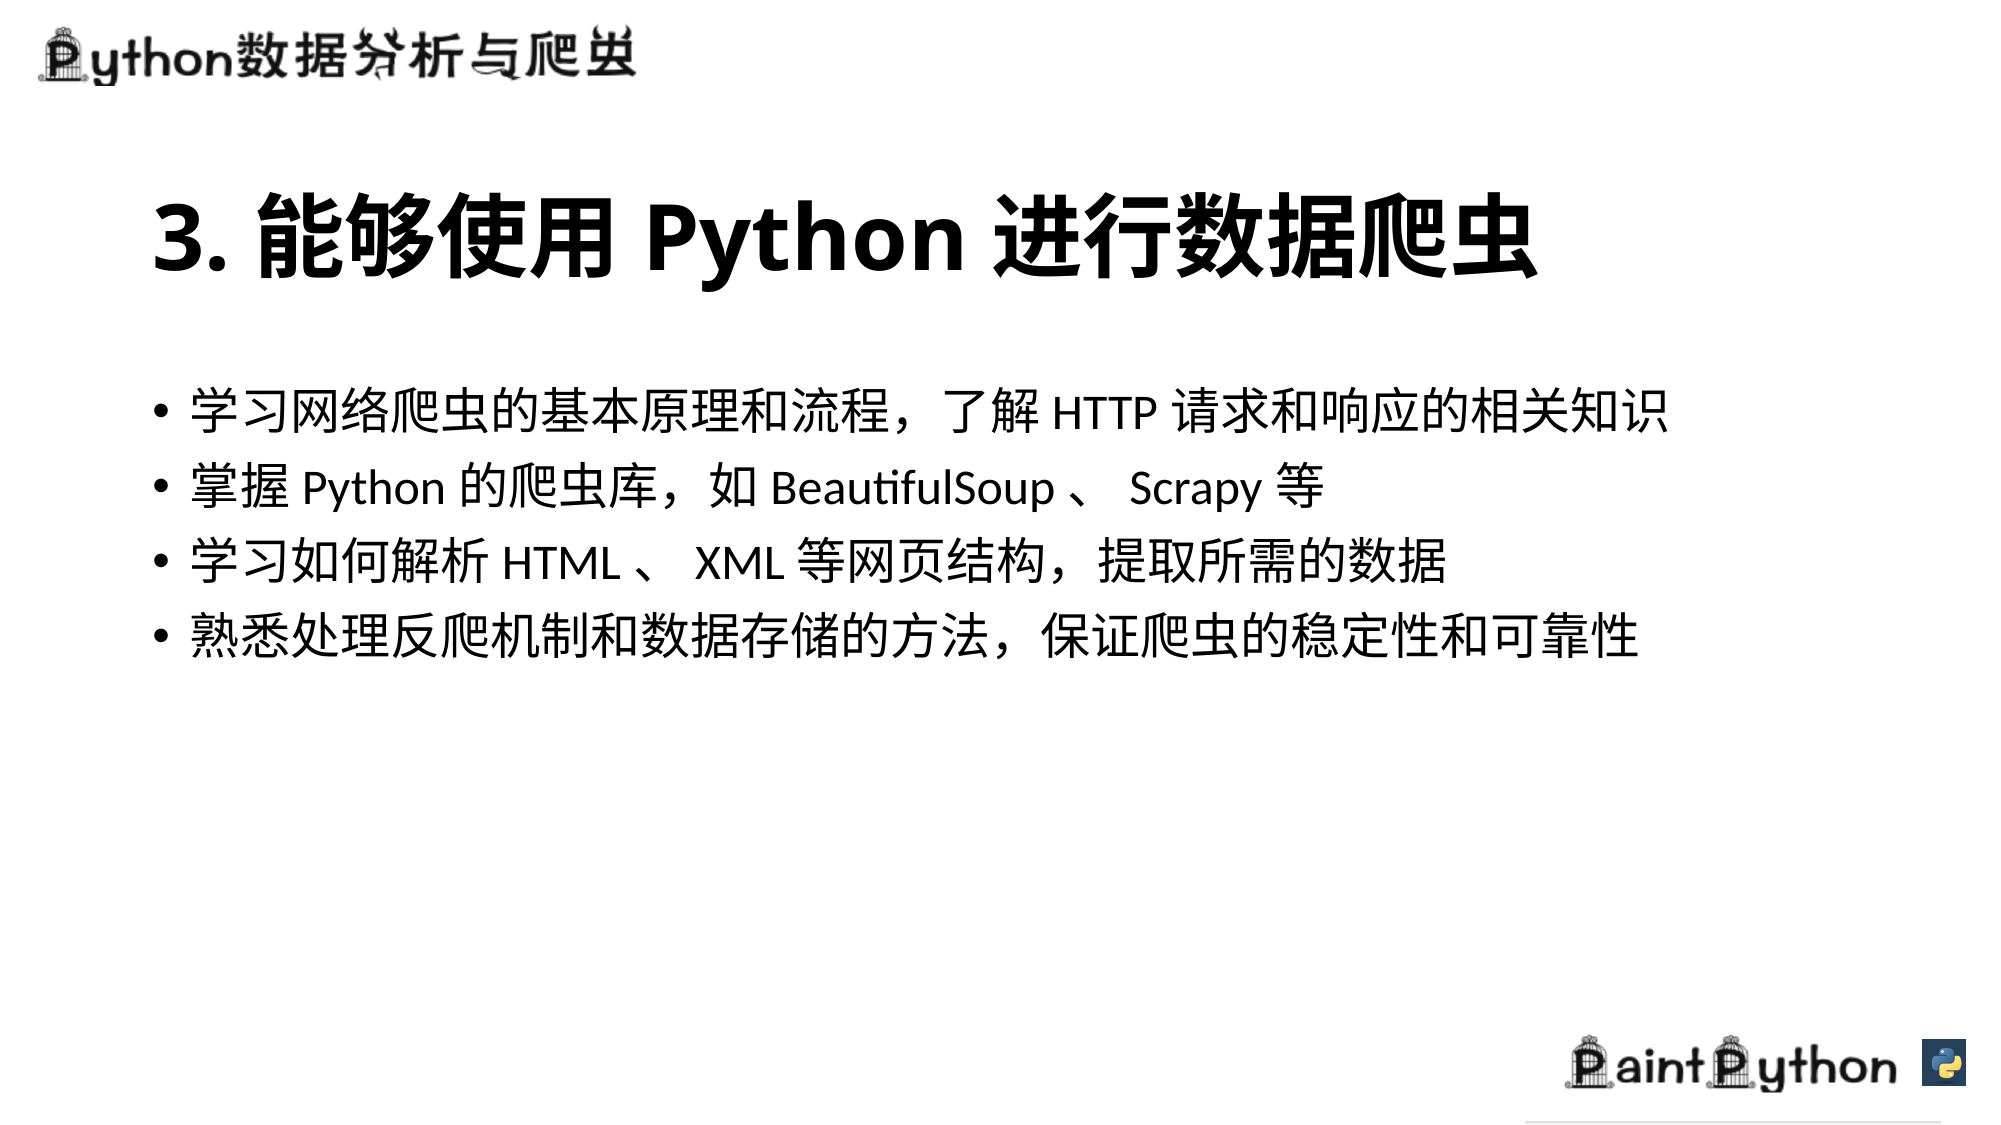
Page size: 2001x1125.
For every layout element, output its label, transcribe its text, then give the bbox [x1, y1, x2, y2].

title 3.能够使用Python进行数据爬虫 [137, 131, 1863, 350]
picture [0, 3, 663, 103]
list 学习网络爬虫的基本原理和流程，了解HTTP请求和响应的相关知识 掌握Python的爬虫库，如BeautifulSoup、Scrapy等 学习如何解析HTML、XML等网页结构，提取所需的数据 熟悉处理反爬机制和数据存储的方法，保证爬虫的稳定性和可靠性 [137, 378, 1863, 1014]
picture [1525, 999, 1966, 1125]
